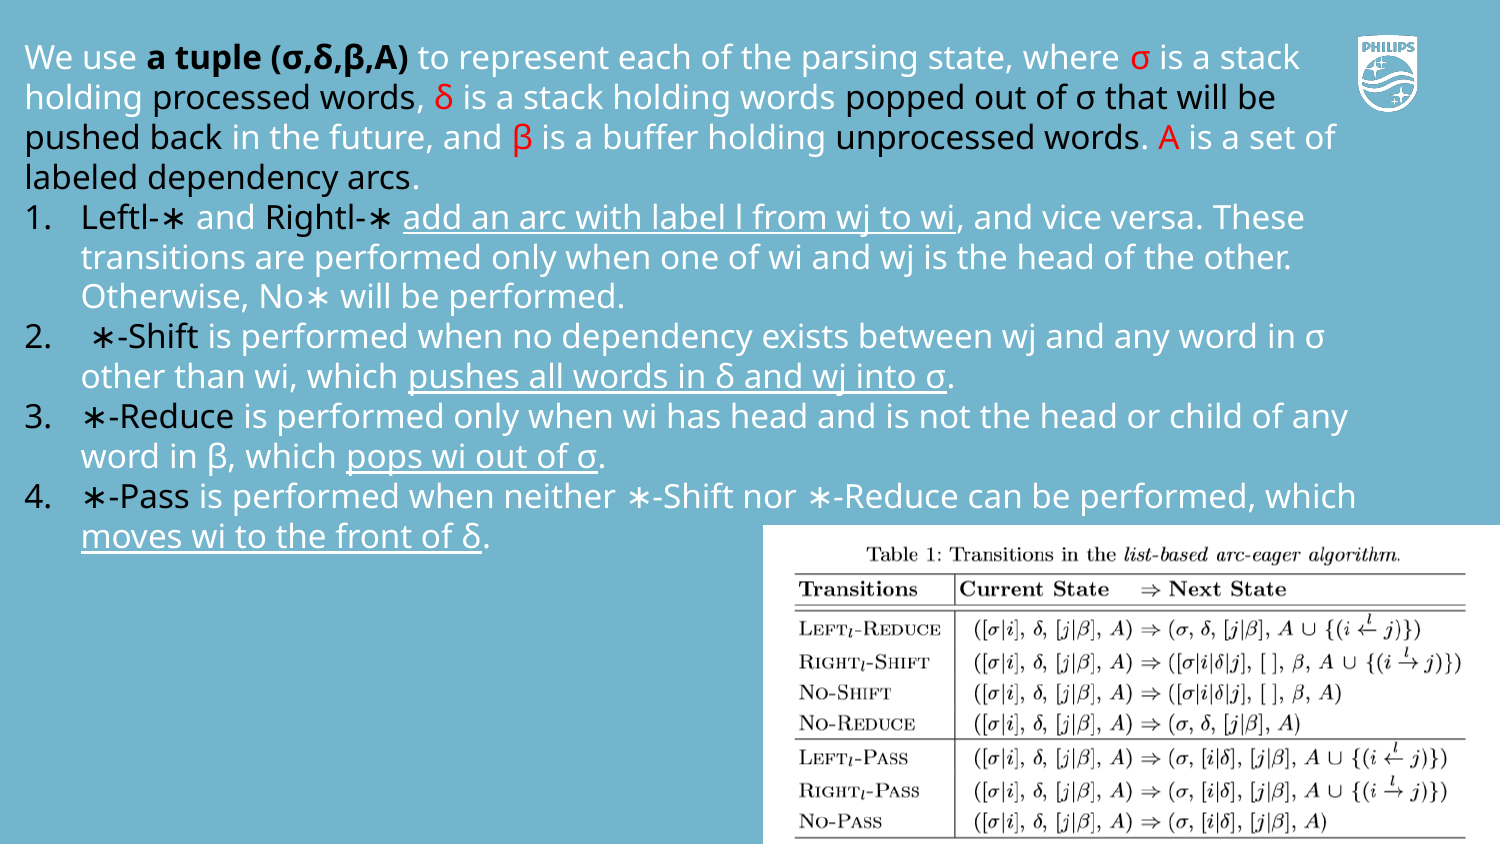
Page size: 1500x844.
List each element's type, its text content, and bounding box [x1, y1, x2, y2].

text_box We use a tuple (σ,δ,β,A) to represent each of the parsing state, where σ is a stack holding processed words, δ is a stack holding words popped out of σ that will be pushed back in the future, and β is a buﬀer holding unprocessed words. A is a set of labeled dependency arcs. Leftl-∗ and Rightl-∗ add an arc with label l from wj to wi, and vice versa. These transitions are performed only when one of wi and wj is the head of the other. Otherwise, No∗ will be performed. ∗-Shift is performed when no dependency exists between wj and any word in σ other than wi, which pushes all words in δ and wj into σ. ∗-Reduce is performed only when wi has head and is not the head or child of any word in β, which pops wi out of σ. ∗-Pass is performed when neither ∗-Shift nor ∗-Reduce can be performed, which moves wi to the front of δ. [9, 28, 1387, 563]
picture [762, 525, 1500, 844]
